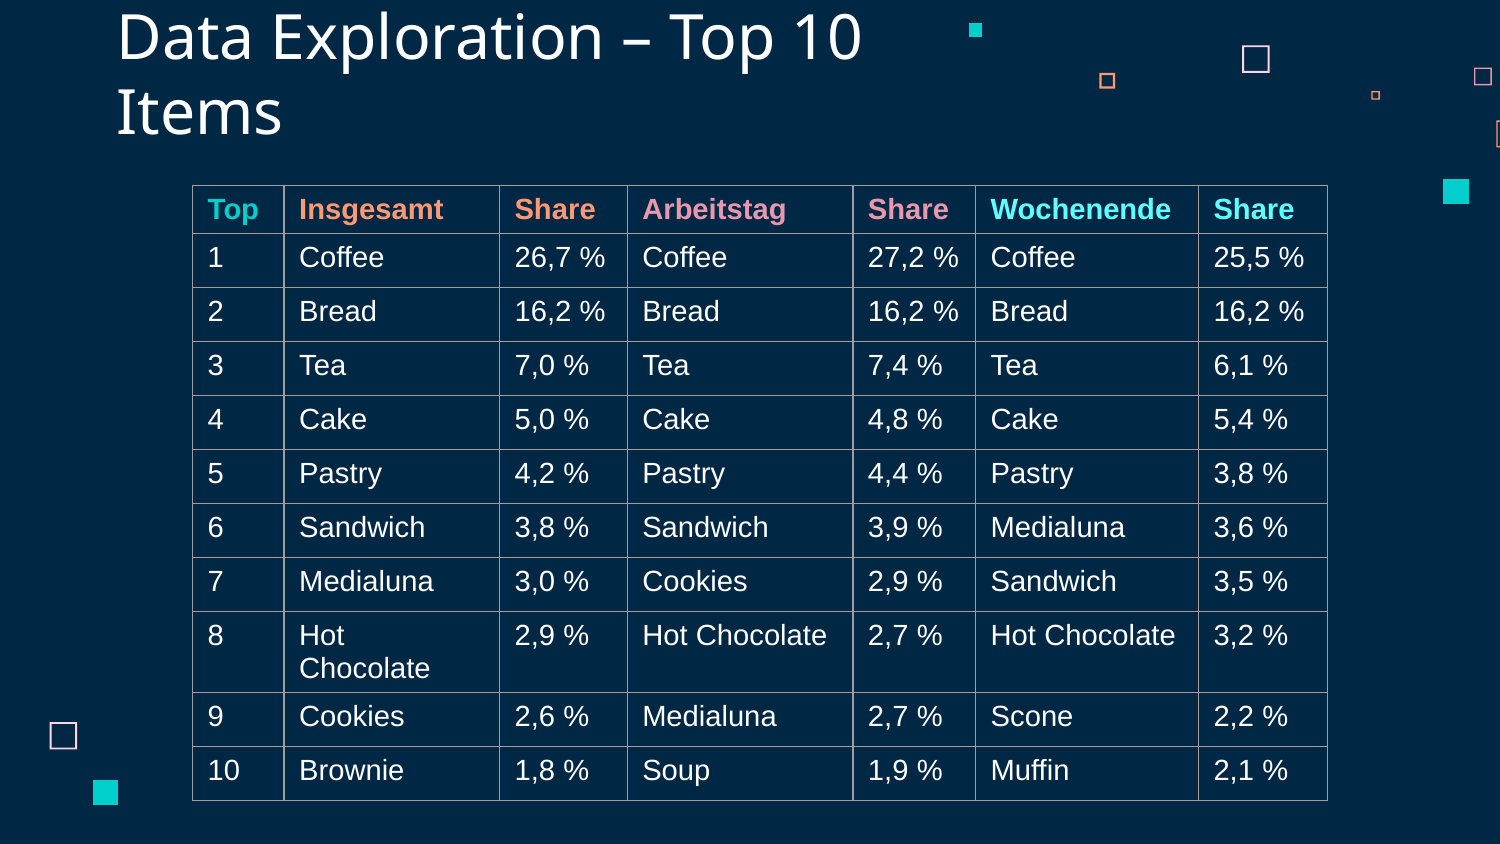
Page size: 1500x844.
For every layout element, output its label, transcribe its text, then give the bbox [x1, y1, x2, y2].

table_cell 6 [193, 504, 283, 557]
table_cell 3,0 % [500, 558, 627, 611]
table_cell 2,1 % [1199, 747, 1327, 800]
table_cell 7 [193, 558, 283, 611]
table_cell 3,6 % [1199, 504, 1327, 557]
table_cell 16,2 % [500, 288, 627, 341]
table_cell 10 [193, 747, 283, 800]
table_cell 7,0 % [500, 342, 627, 395]
table_cell Medialuna [976, 504, 1198, 557]
table_cell Brownie [285, 747, 499, 800]
table_cell 2,7 % [854, 612, 975, 692]
table_cell Coffee [976, 234, 1198, 287]
table_cell 5,4 % [1199, 396, 1327, 449]
table_cell 5 [193, 450, 283, 503]
table_header Arbeitstag [628, 186, 852, 233]
table_cell 1,8 % [500, 747, 627, 800]
table_cell 6,1 % [1199, 342, 1327, 395]
table_cell 3,8 % [500, 504, 627, 557]
table_cell Hot Chocolate [976, 612, 1198, 692]
table_cell 3,9 % [854, 504, 975, 557]
table_cell Cookies [628, 558, 852, 611]
table_header Top [193, 186, 283, 233]
table_cell Sandwich [285, 504, 499, 557]
table_cell 7,4 % [854, 342, 975, 395]
table_cell Hot Chocolate [285, 612, 499, 692]
table_cell 16,2 % [1199, 288, 1327, 341]
table_cell 3 [193, 342, 283, 395]
table_cell 16,2 % [854, 288, 975, 341]
table_cell Cake [285, 396, 499, 449]
table_cell 3,5 % [1199, 558, 1327, 611]
table_cell 4,2 % [500, 450, 627, 503]
table_cell Soup [628, 747, 852, 800]
table_cell 2,9 % [854, 558, 975, 611]
table_cell Bread [976, 288, 1198, 341]
table_cell Sandwich [628, 504, 852, 557]
table_cell Medialuna [285, 558, 499, 611]
table_header Share [854, 186, 975, 233]
table_cell 27,2 % [854, 234, 975, 287]
table_cell Cake [628, 396, 852, 449]
table_cell Hot Chocolate [628, 612, 852, 692]
table_cell Pastry [628, 450, 852, 503]
table_cell Cake [976, 396, 1198, 449]
table_cell 1,9 % [854, 747, 975, 800]
table_cell 2,6 % [500, 693, 627, 746]
table_cell Medialuna [628, 693, 852, 746]
table_cell 25,5 % [1199, 234, 1327, 287]
table_cell Muffin [976, 747, 1198, 800]
table_cell 3,2 % [1199, 612, 1327, 692]
table_cell Scone [976, 693, 1198, 746]
table_cell Coffee [628, 234, 852, 287]
table_cell 26,7 % [500, 234, 627, 287]
title Data Exploration – Top 10 Items [101, 67, 991, 163]
table_cell 9 [193, 693, 283, 746]
table_cell Tea [976, 342, 1198, 395]
table_cell 1 [193, 234, 283, 287]
table_cell Pastry [285, 450, 499, 503]
table_cell 2,9 % [500, 612, 627, 692]
table_cell 4 [193, 396, 283, 449]
table_cell Pastry [976, 450, 1198, 503]
table_cell Sandwich [976, 558, 1198, 611]
table_cell Coffee [285, 234, 499, 287]
table_cell Bread [628, 288, 852, 341]
table_cell 4,8 % [854, 396, 975, 449]
table_cell 3,8 % [1199, 450, 1327, 503]
table_header Wochenende [976, 186, 1198, 233]
table_cell Cookies [285, 693, 499, 746]
table_cell Tea [628, 342, 852, 395]
table_cell Tea [285, 342, 499, 395]
table_cell Bread [285, 288, 499, 341]
table_cell 2 [193, 288, 283, 341]
table_cell 5,0 % [500, 396, 627, 449]
table_cell 2,2 % [1199, 693, 1327, 746]
table_cell 4,4 % [854, 450, 975, 503]
table_cell 2,7 % [854, 693, 975, 746]
table_header Share [500, 186, 627, 233]
table_header Share [1199, 186, 1327, 233]
table_header Insgesamt [285, 186, 499, 233]
table_cell 8 [193, 612, 283, 692]
